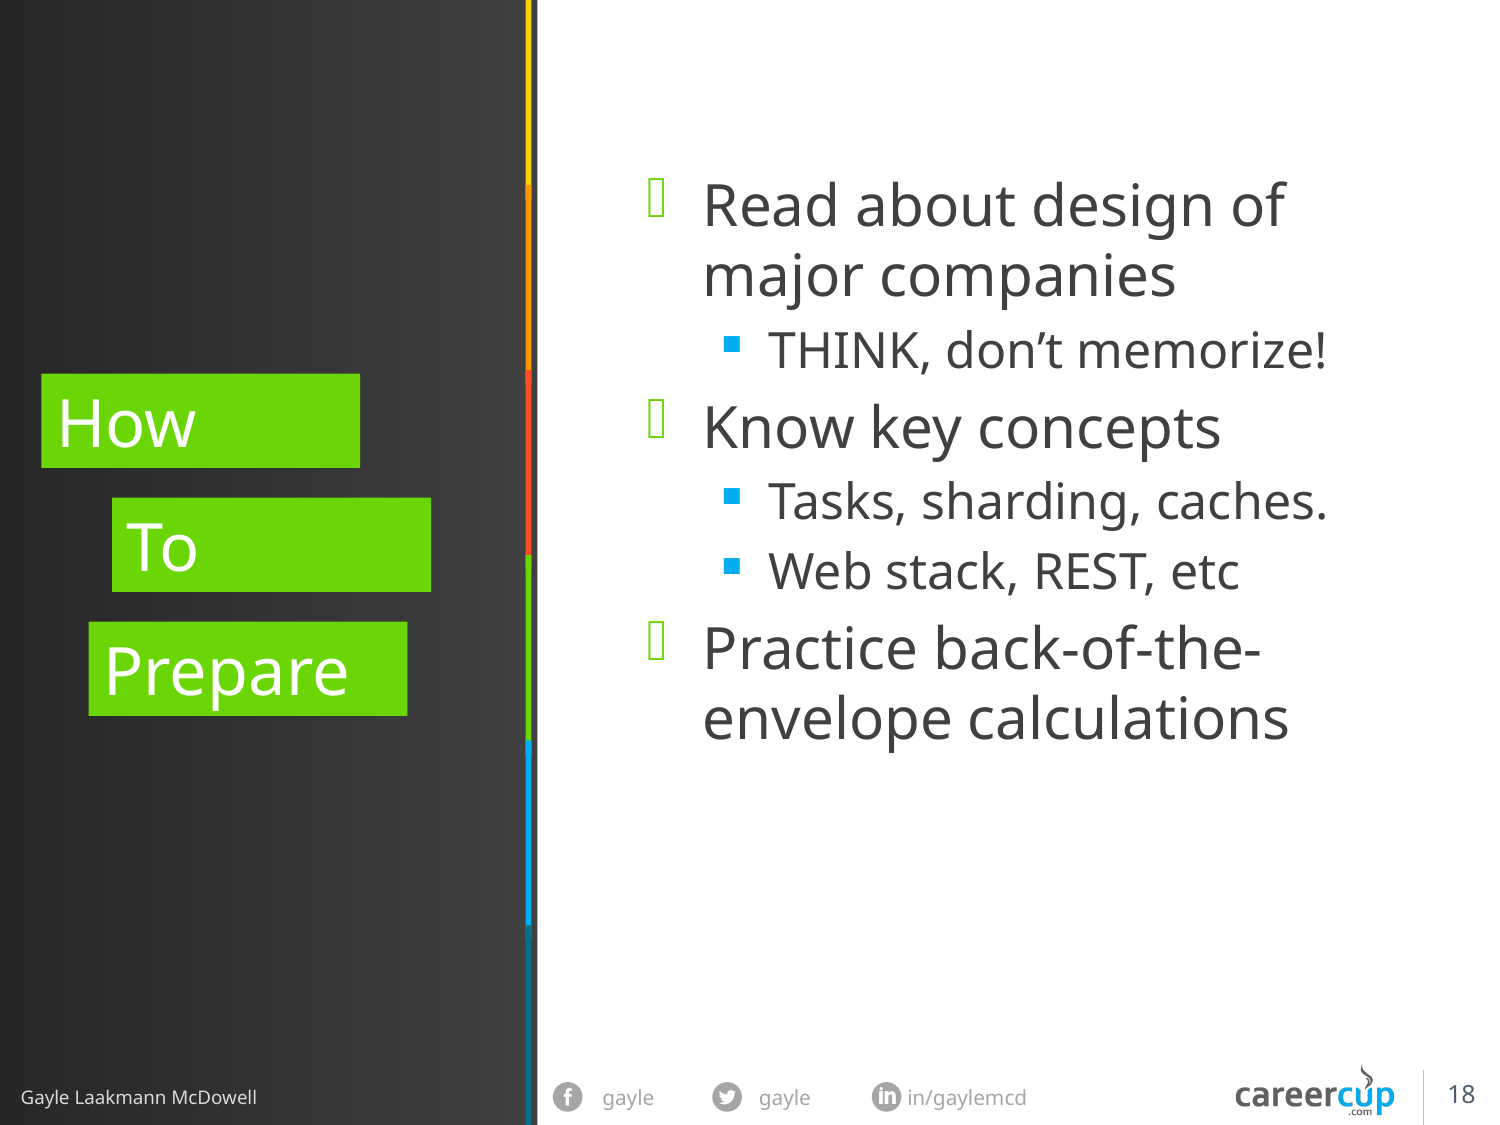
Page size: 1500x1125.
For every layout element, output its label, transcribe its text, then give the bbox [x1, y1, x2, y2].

list Read about design of major companies THINK, don’t memorize! Know key concepts Tasks, sharding, caches. Web stack, REST, etc Practice back-of-the-envelope calculations [631, 160, 1424, 1000]
picture [1234, 1062, 1396, 1117]
list How [41, 373, 361, 468]
list To [112, 497, 432, 592]
list Prepare [88, 621, 408, 716]
